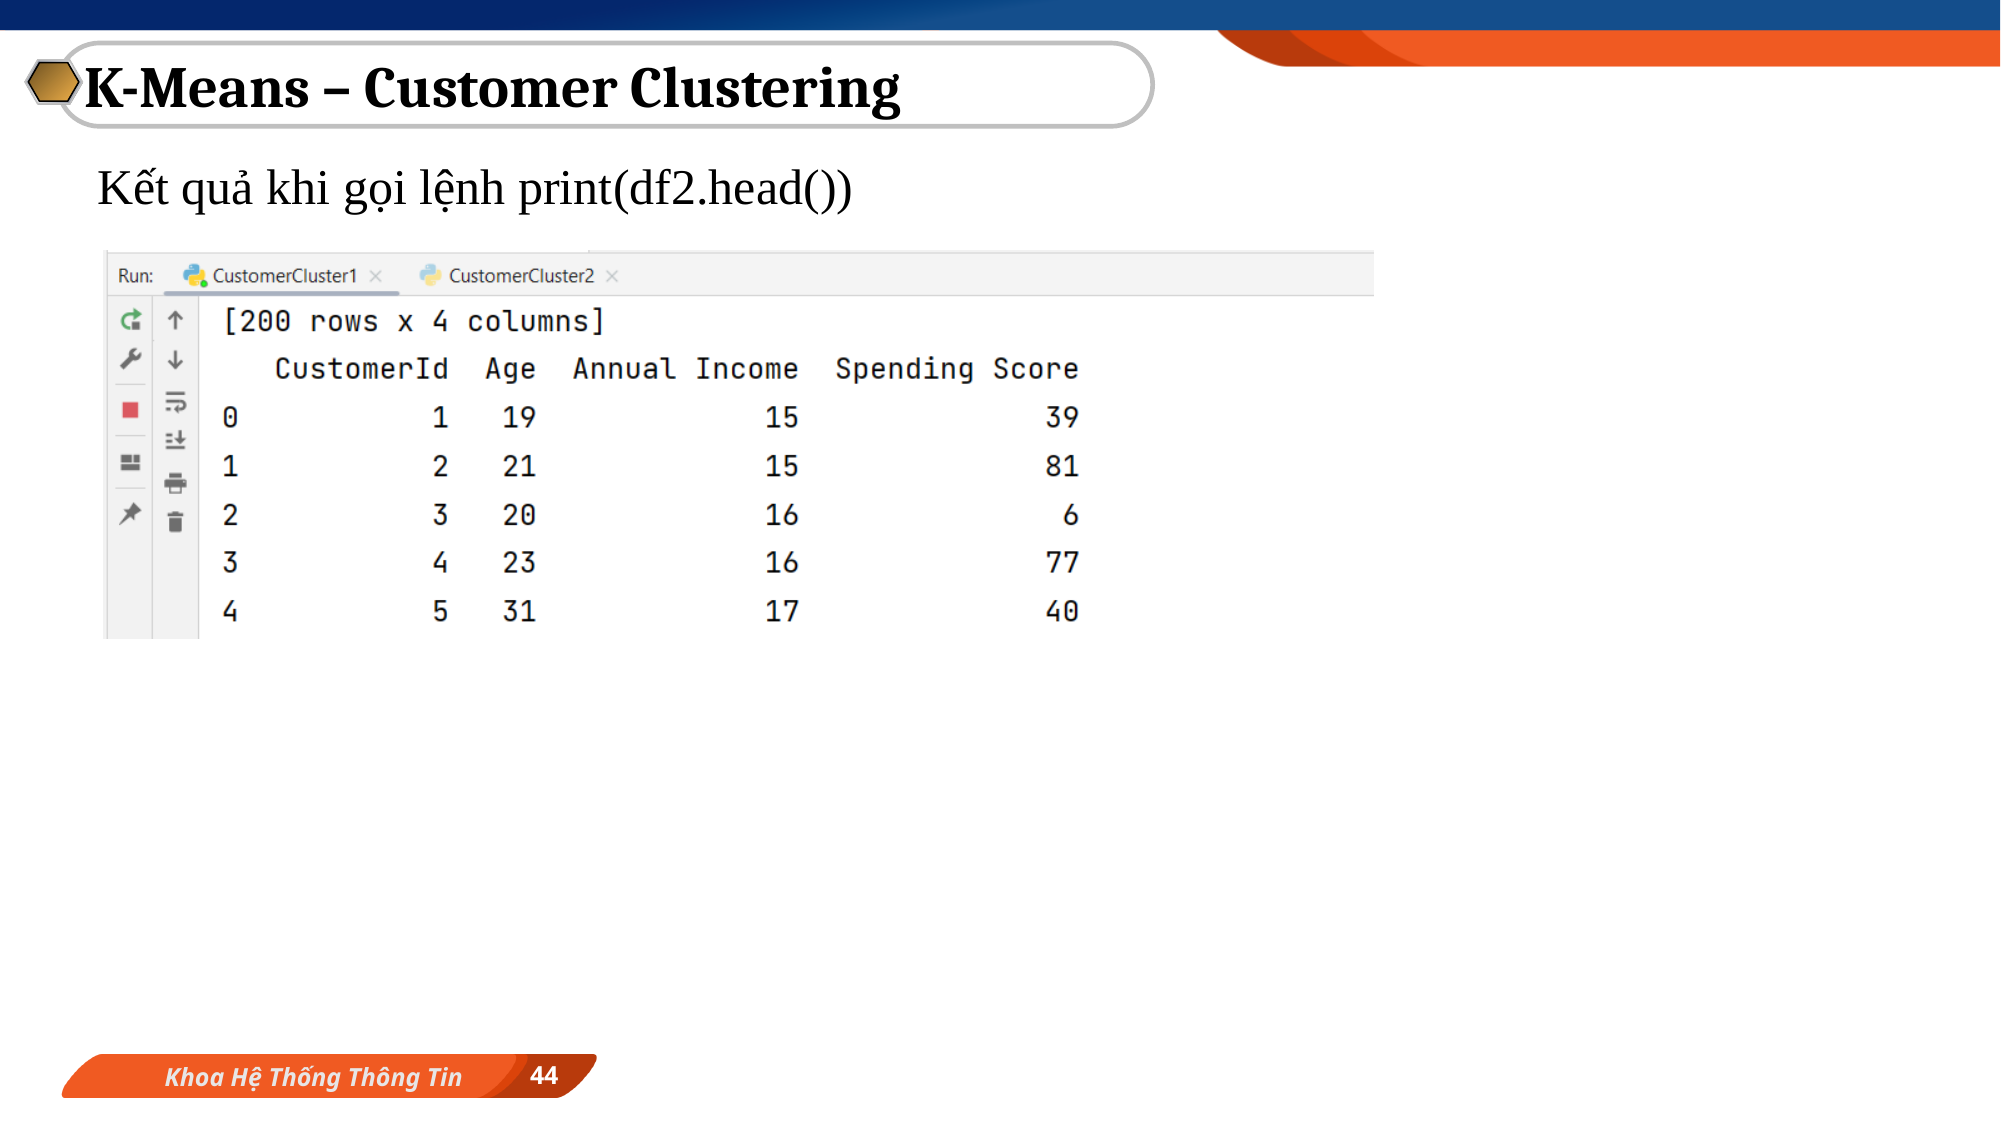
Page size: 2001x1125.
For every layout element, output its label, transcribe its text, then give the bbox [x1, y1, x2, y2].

footer Khoa Hệ Thống Thông Tin [119, 1054, 508, 1098]
picture [0, 0, 2001, 71]
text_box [24, 42, 1153, 127]
picture [34, 1017, 624, 1125]
text_box Kết quả khi gọi lệnh print(df2.head()) [82, 147, 1917, 223]
slide_number 44 [508, 1046, 574, 1106]
picture [103, 250, 1375, 640]
